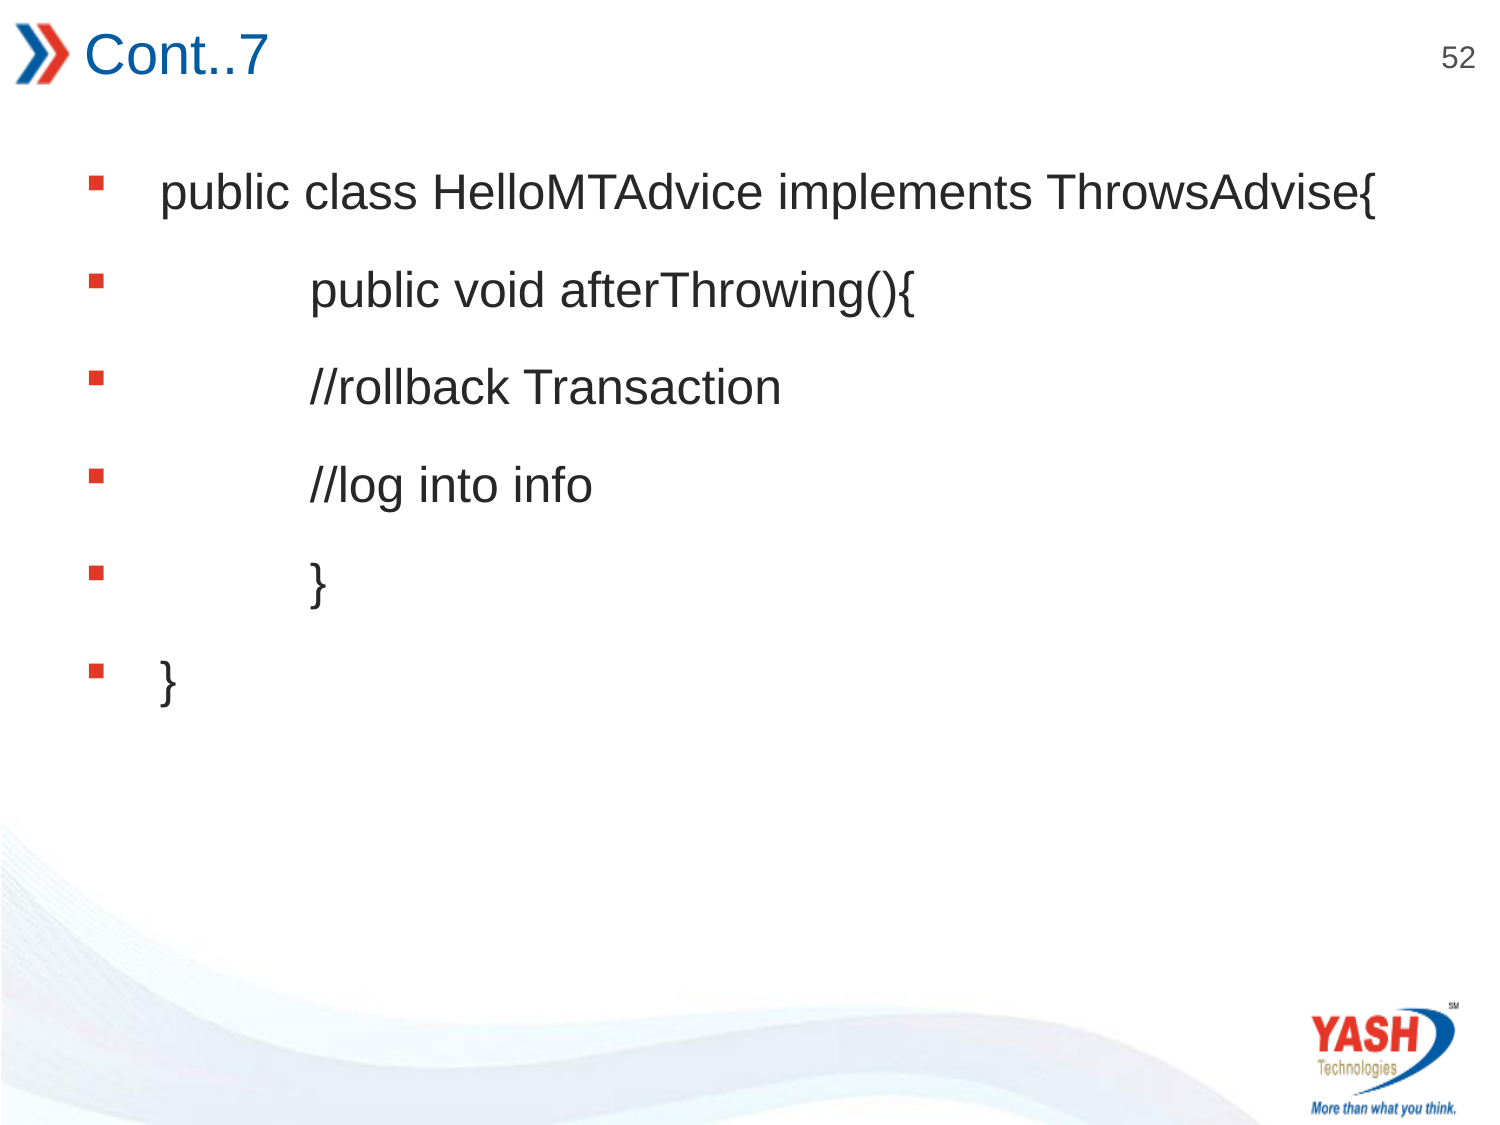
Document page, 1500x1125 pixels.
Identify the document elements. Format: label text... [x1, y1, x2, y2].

picture [13, 22, 69, 85]
picture [1, 93, 1500, 1125]
title Cont..7 [69, 9, 1420, 94]
list public class HelloMTAdvice implements ThrowsAdvise{ public void afterThrowing(){ //rollback Transaction //log into info } } [69, 152, 1420, 974]
